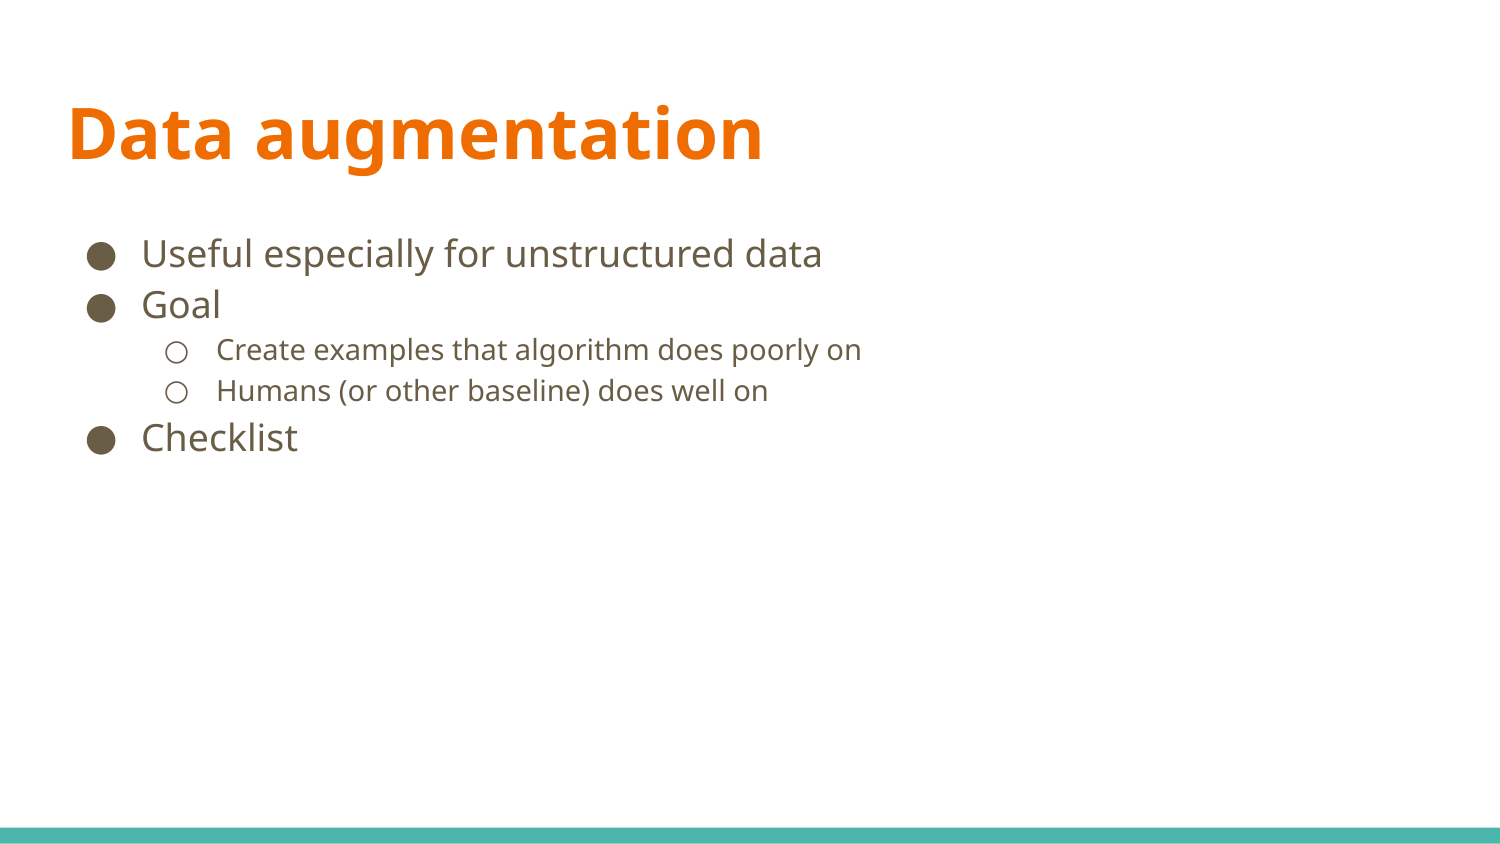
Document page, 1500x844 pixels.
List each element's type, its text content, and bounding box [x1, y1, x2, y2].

title Data augmentation [51, 72, 1449, 189]
list Useful especially for unstructured data Goal Create examples that algorithm does poorly on Humans (or other baseline) does well on Checklist [51, 207, 1449, 750]
